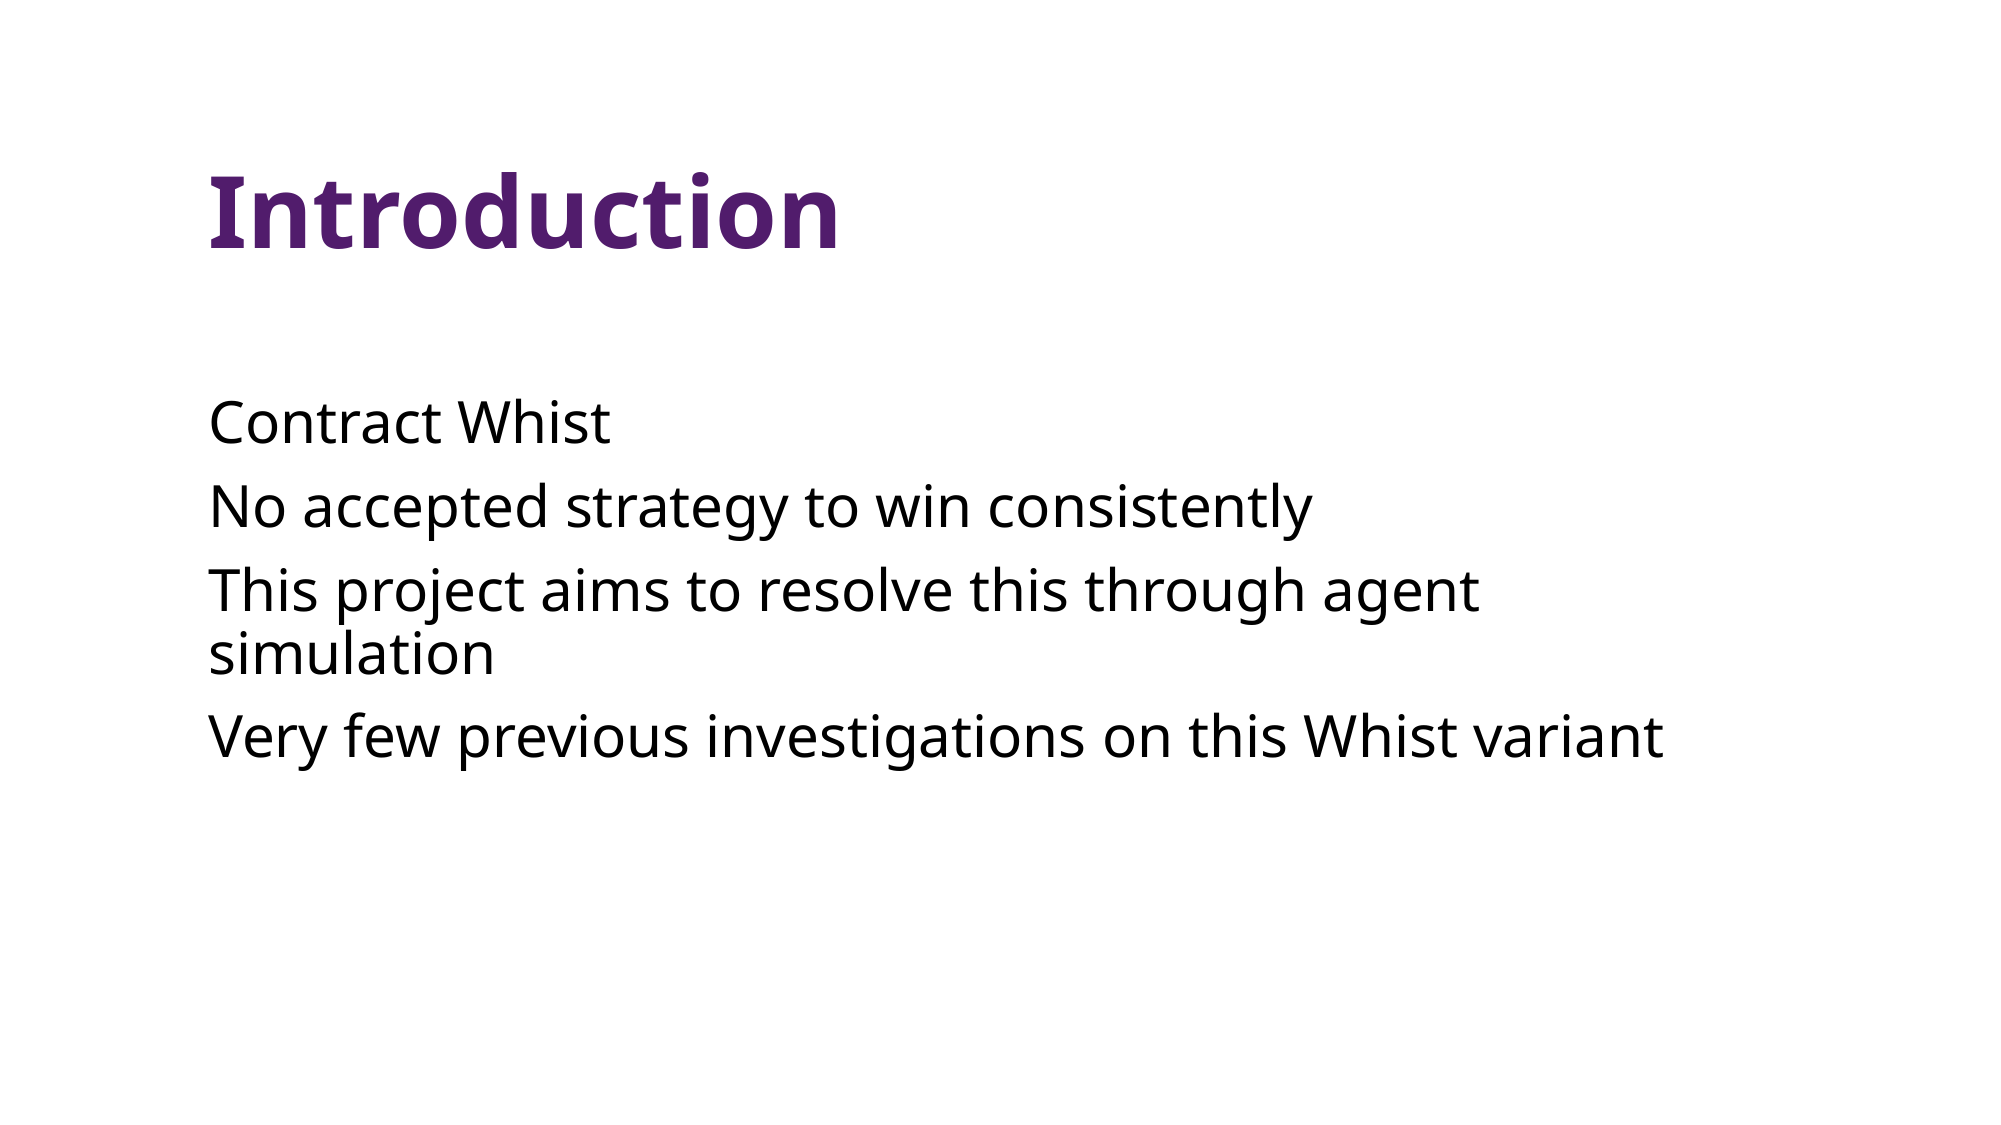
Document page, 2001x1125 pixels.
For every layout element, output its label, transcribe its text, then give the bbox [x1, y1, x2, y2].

list Introduction [193, 154, 1369, 318]
list Contract Whist No accepted strategy to win consistently This project aims to resolve this through agent simulation Very few previous investigations on this Whist variant [193, 385, 1691, 987]
